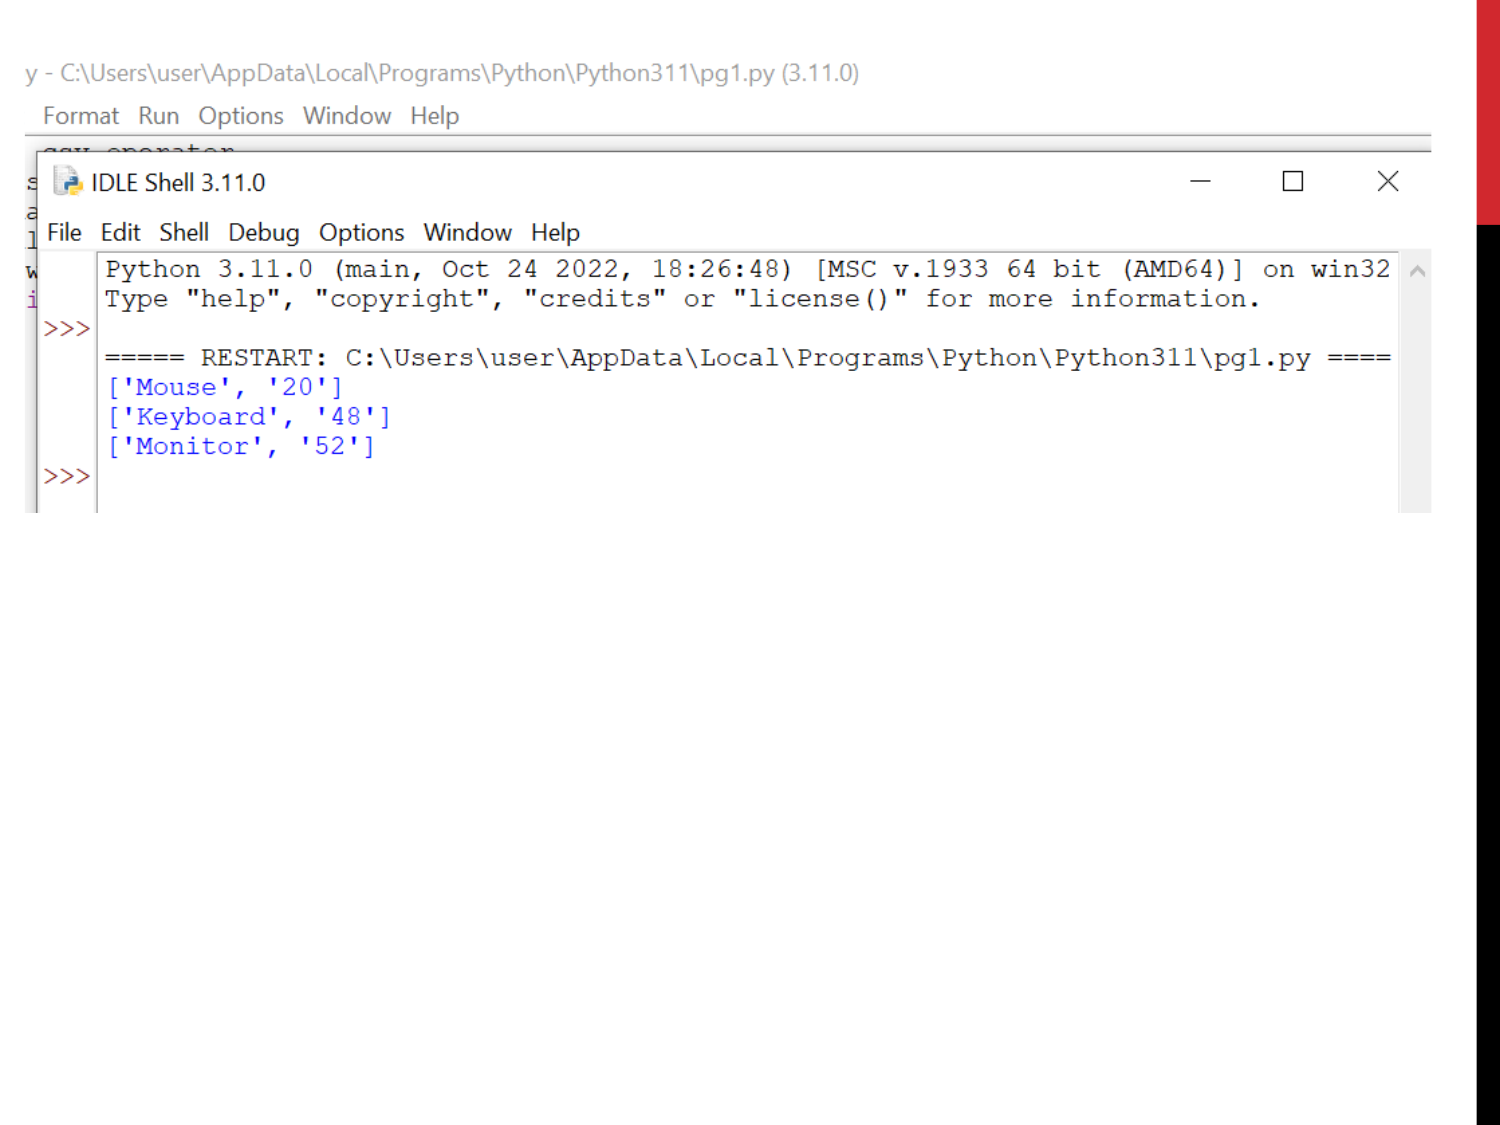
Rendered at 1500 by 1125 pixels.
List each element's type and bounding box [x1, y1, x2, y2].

picture [24, 49, 1432, 513]
